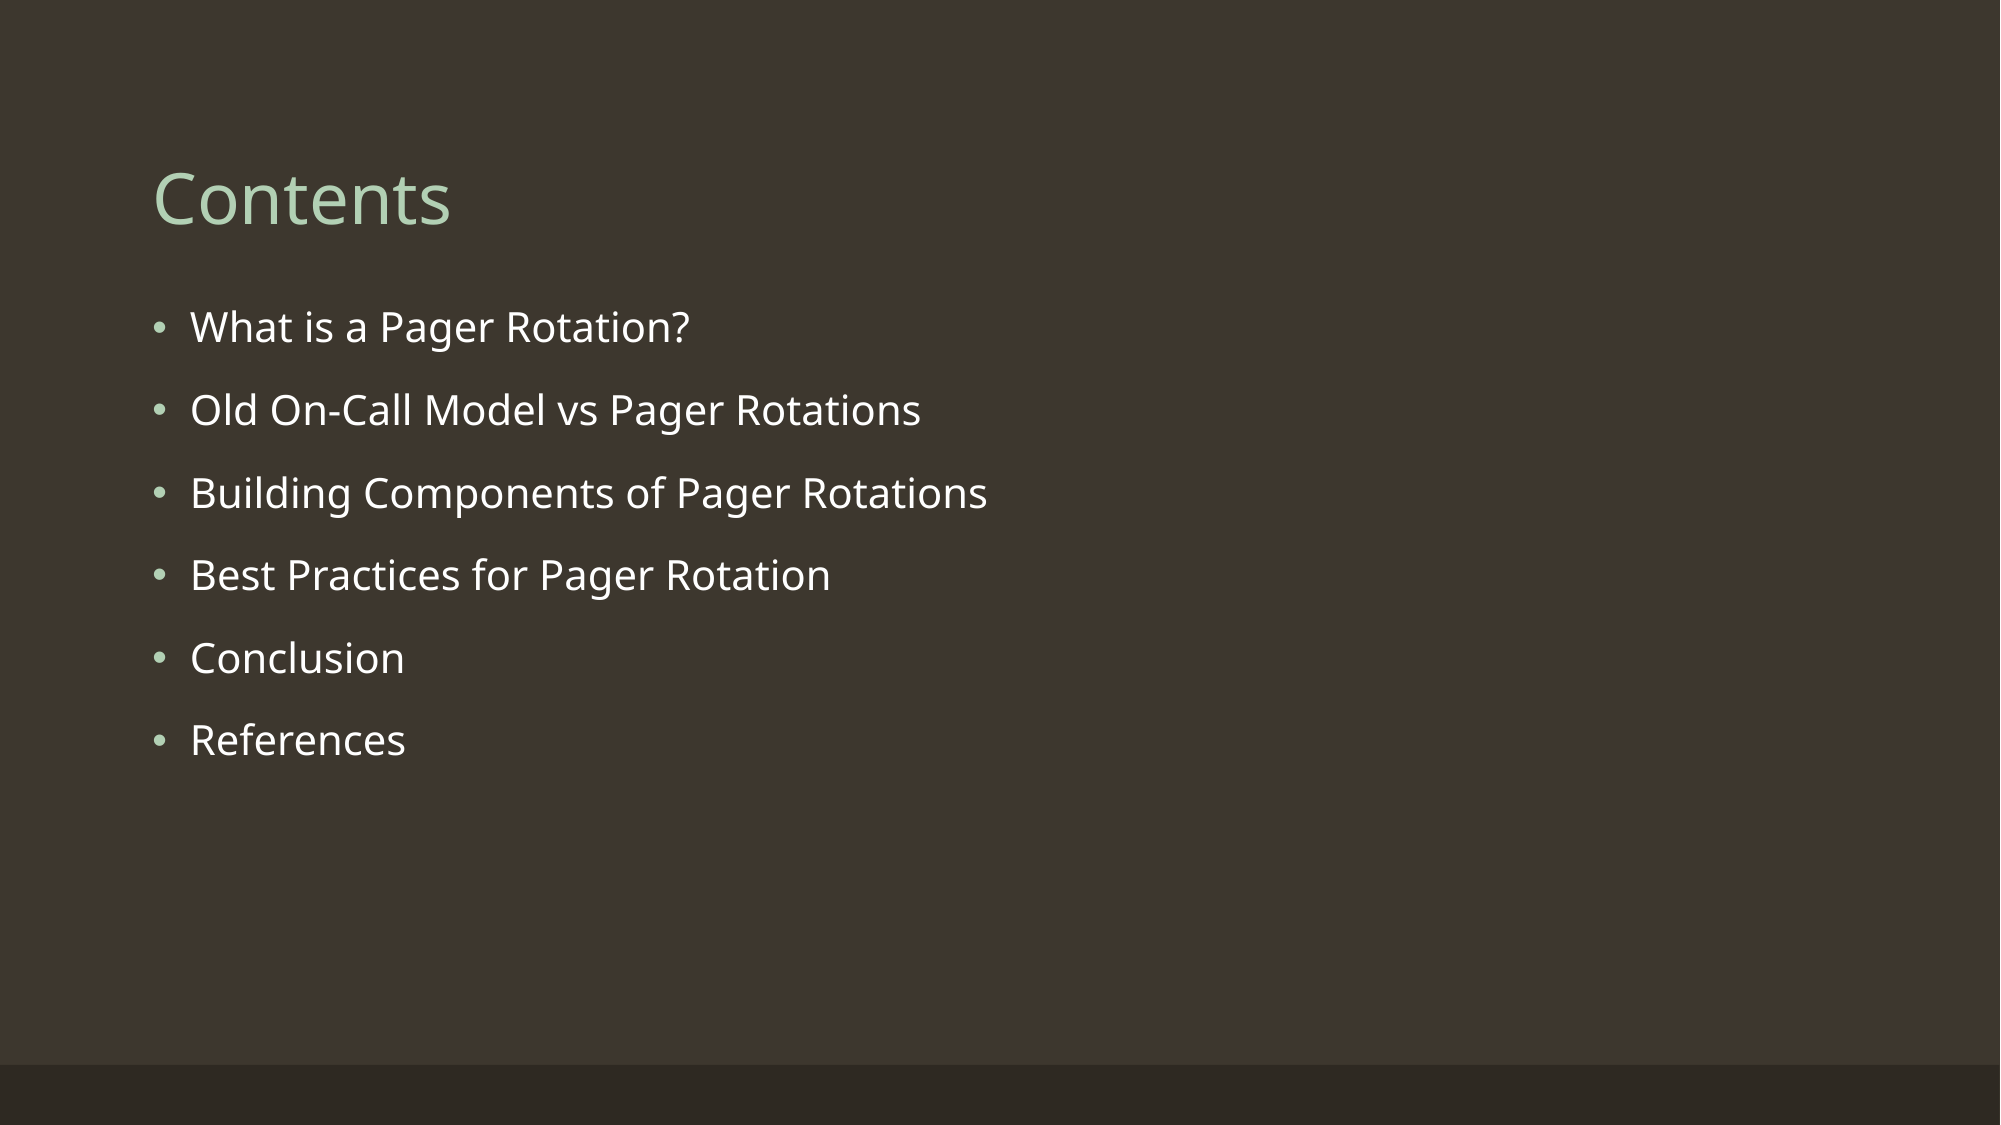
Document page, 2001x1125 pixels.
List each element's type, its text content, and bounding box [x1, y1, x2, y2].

title Contents [137, 59, 1863, 248]
list What is a Pager Rotation? Old On-Call Model vs Pager Rotations Building Components of Pager Rotations Best Practices for Pager Rotation Conclusion References [137, 299, 1863, 1014]
